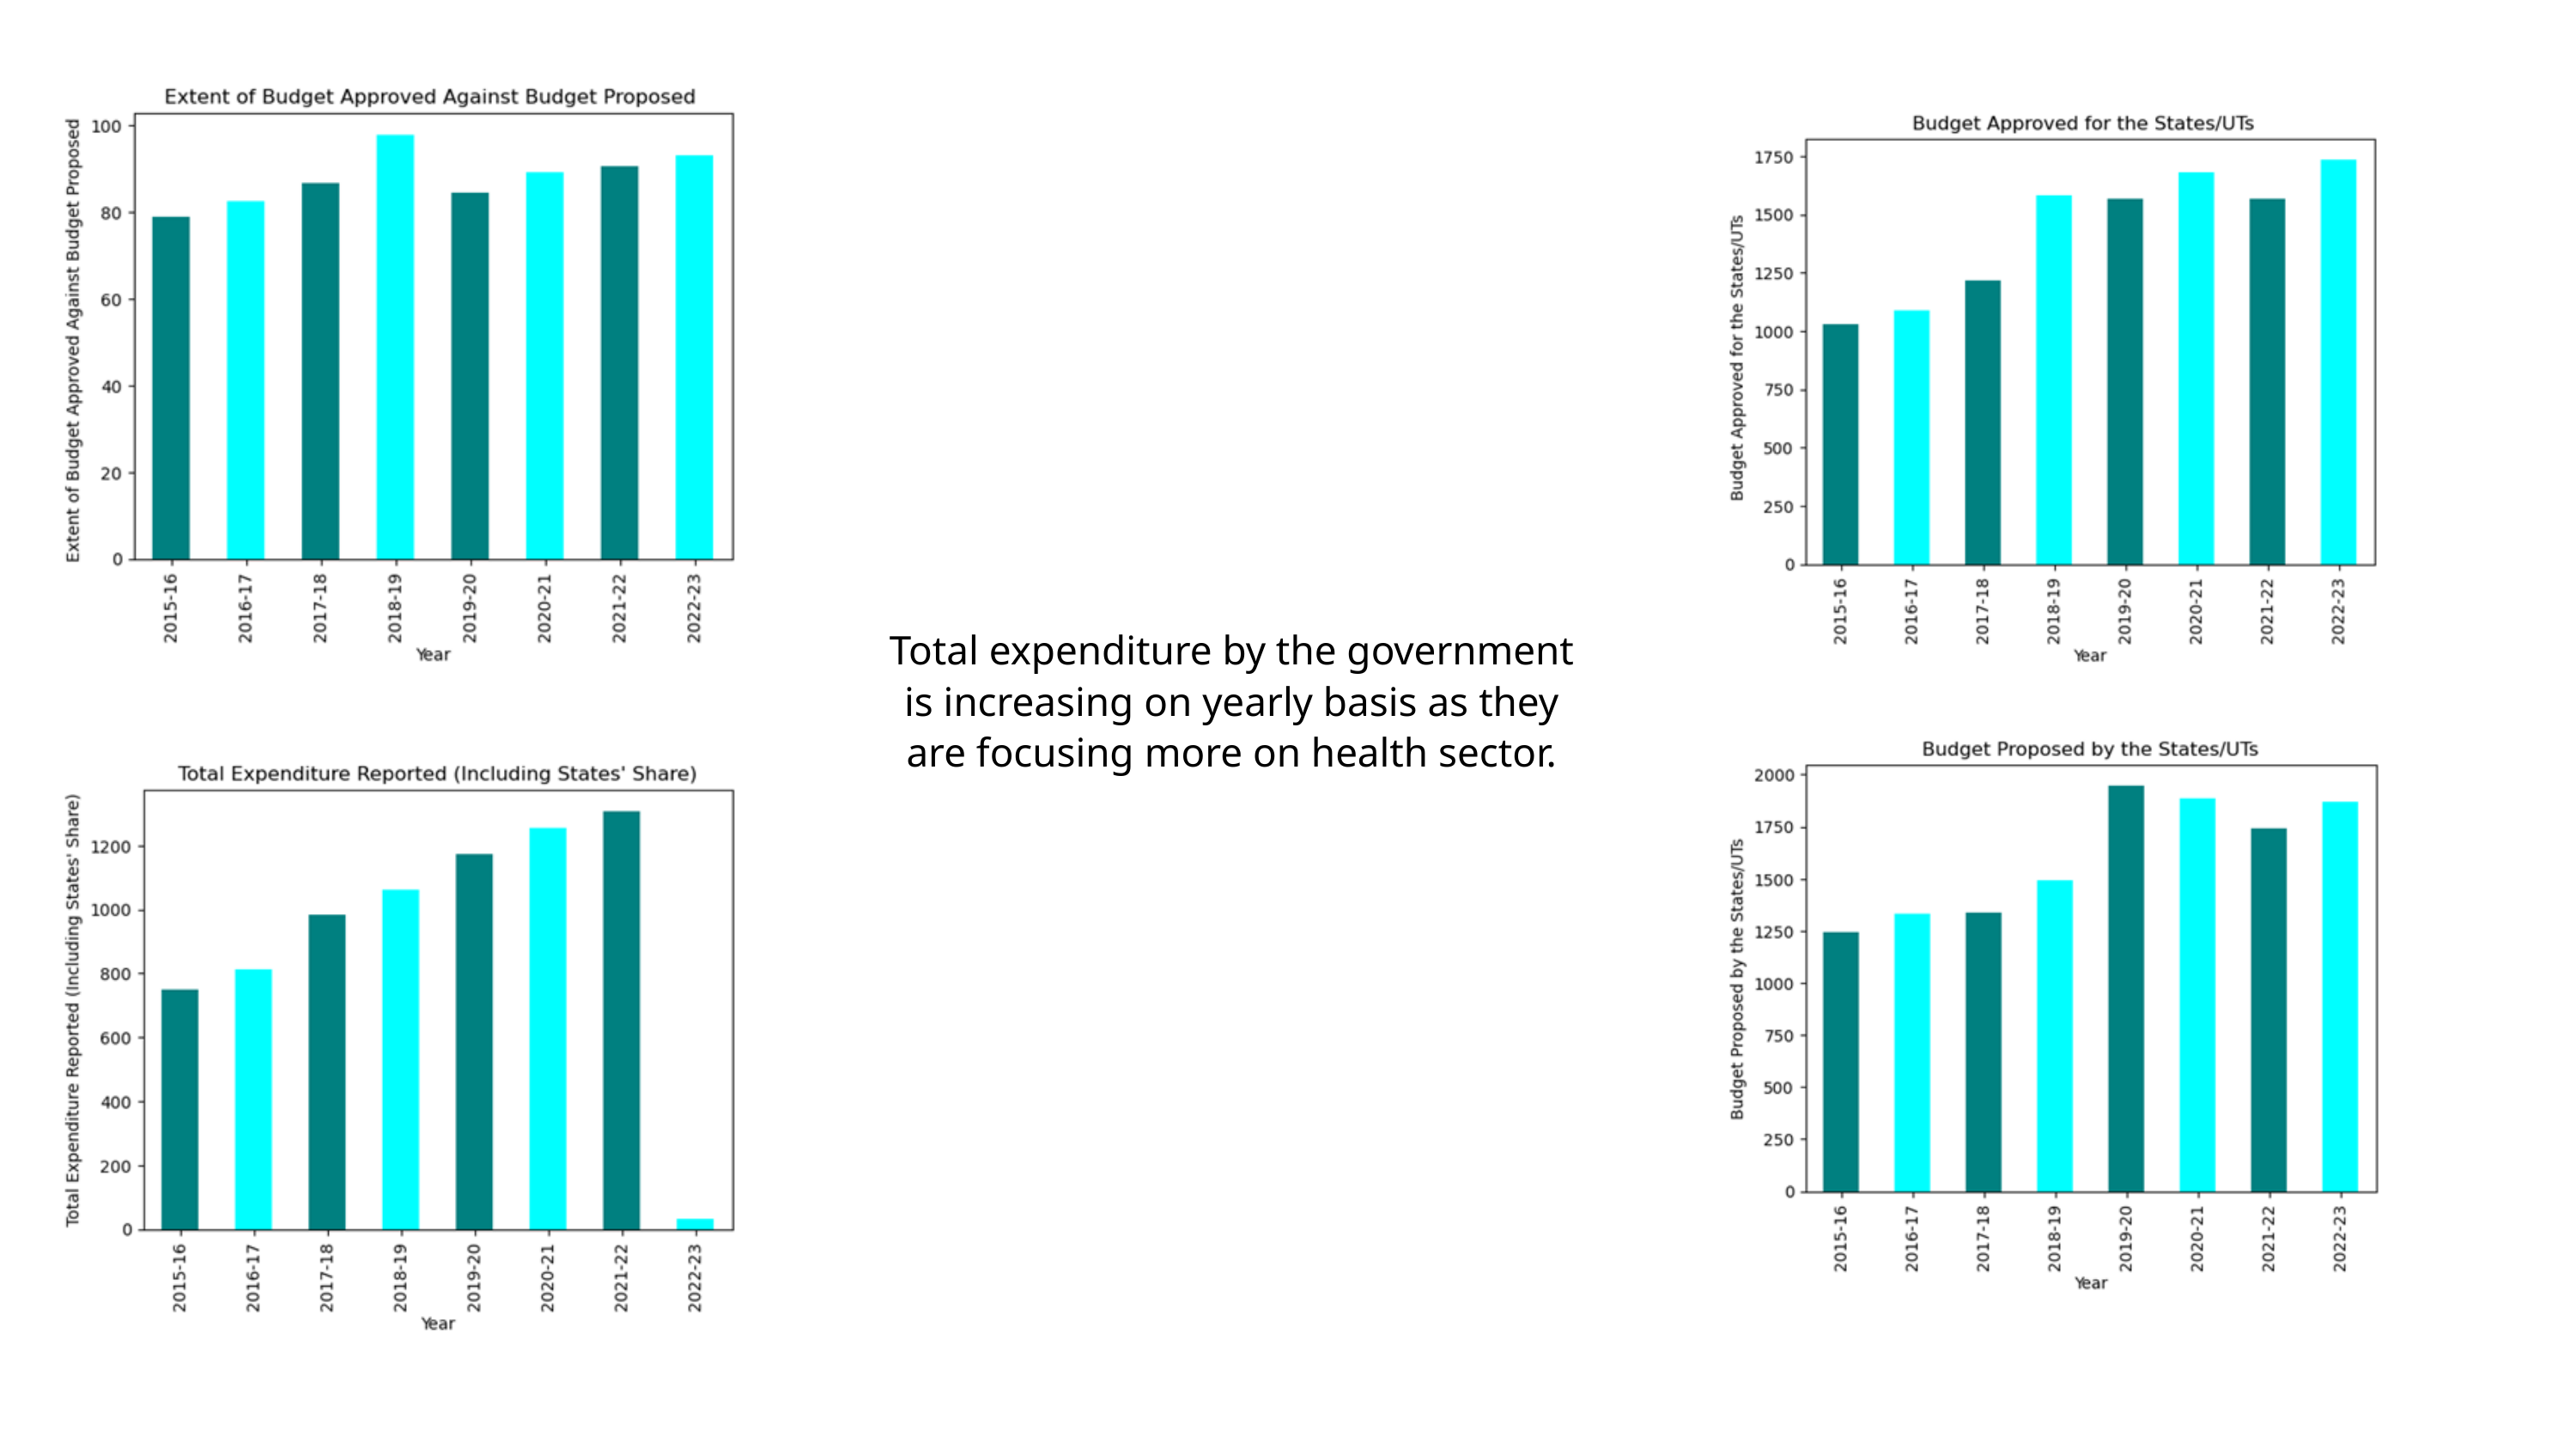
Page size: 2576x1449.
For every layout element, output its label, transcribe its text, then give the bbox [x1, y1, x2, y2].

picture [1719, 105, 2386, 677]
picture [55, 755, 744, 1346]
picture [1719, 731, 2387, 1304]
text_box Total expenditure by the government is increasing on yearly basis as they are focusing more on health sector. [883, 621, 1581, 776]
picture [55, 76, 744, 677]
